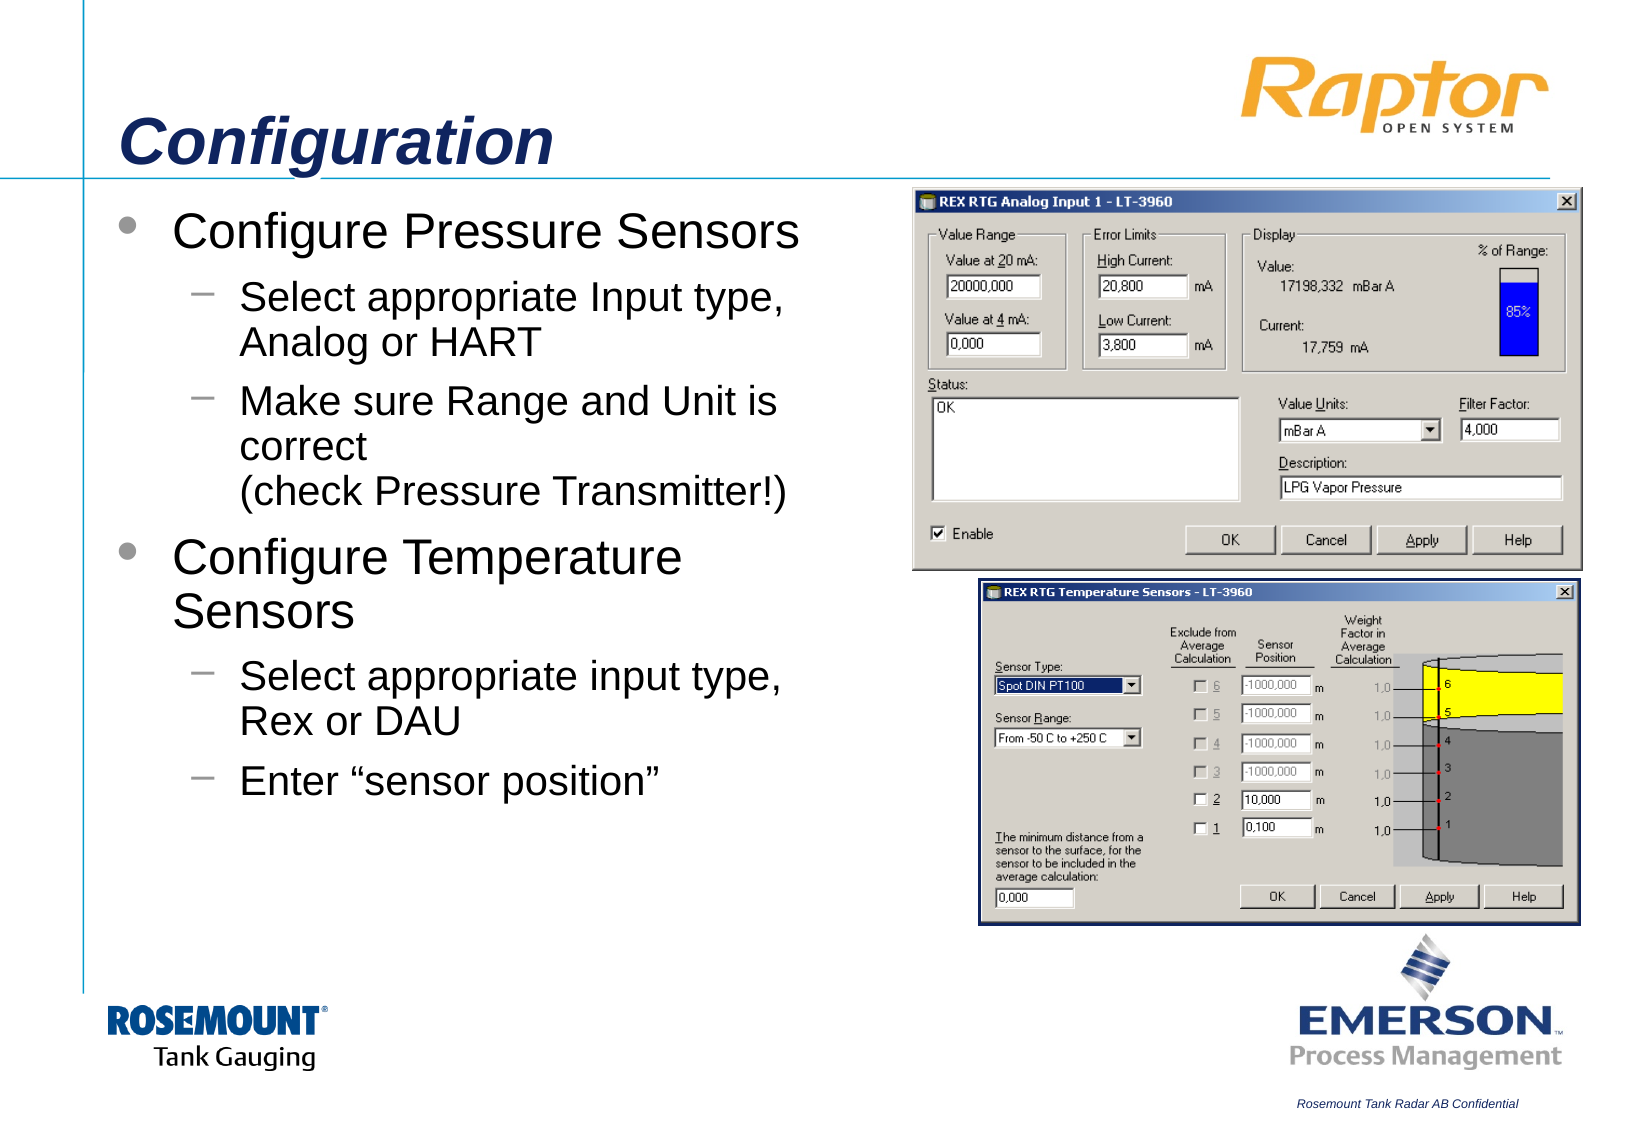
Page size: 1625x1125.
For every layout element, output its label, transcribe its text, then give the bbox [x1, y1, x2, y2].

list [912, 187, 1583, 572]
picture [980, 580, 1579, 924]
picture [1234, 54, 1555, 135]
list Configure Pressure Sensors Select appropriate Input type, Analog or HART Make sure Range and Unit is correct (check Pressure Transmitter!) Configure Temperature Sensors Select appropriate input type, Rex or DAU Enter “sensor position” [101, 197, 830, 944]
title Configuration [103, 66, 1454, 186]
picture [108, 1005, 328, 1071]
picture [1271, 905, 1582, 1098]
